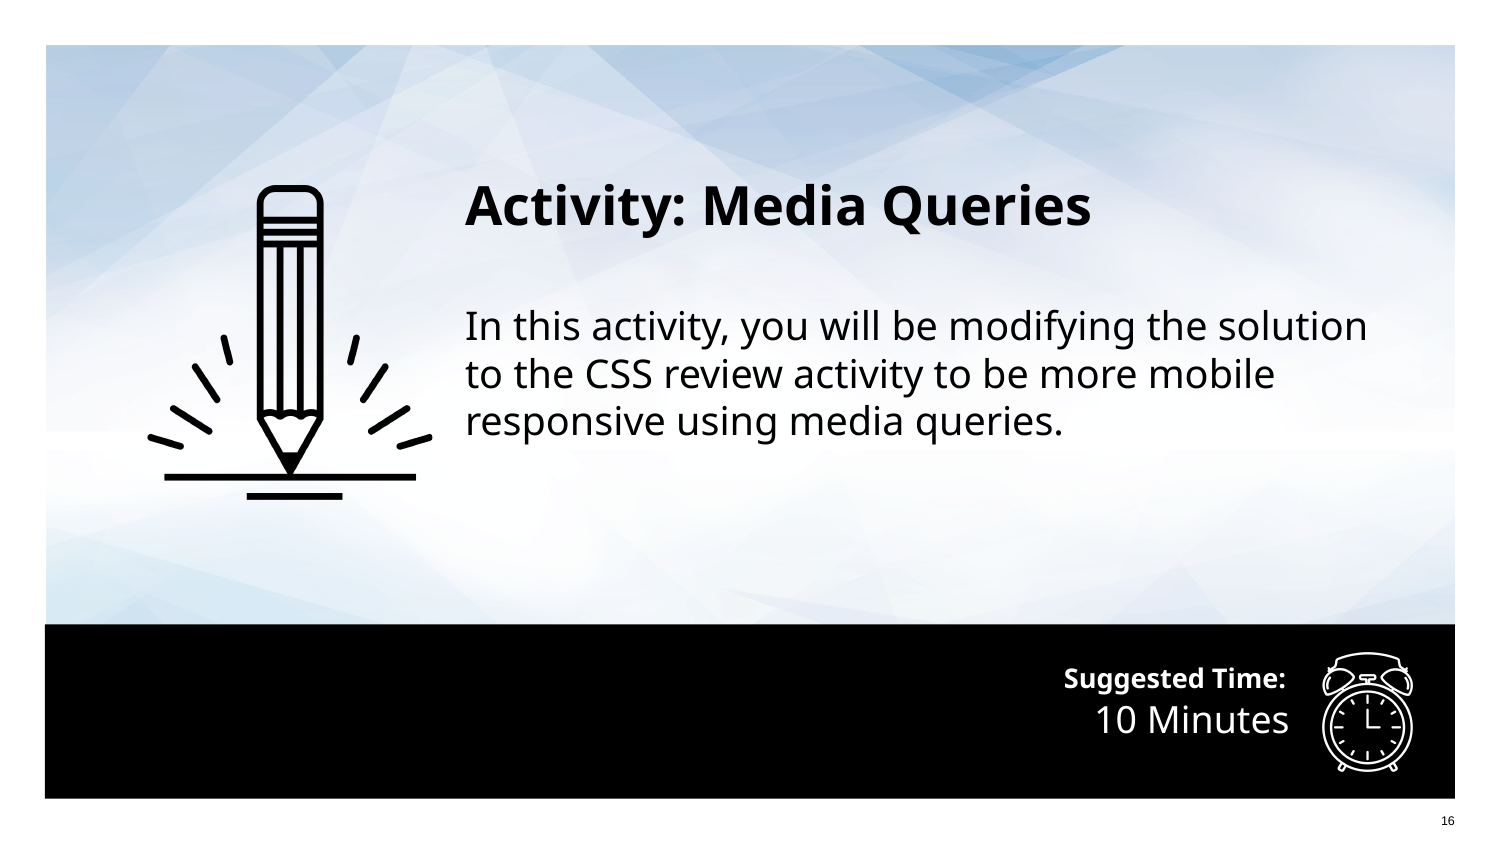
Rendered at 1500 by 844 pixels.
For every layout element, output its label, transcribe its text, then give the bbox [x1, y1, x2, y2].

picture [45, 46, 1455, 171]
title Activity: Media Queries In this activity, you will be modifying the solution to the CSS review activity to be more mobile responsive using media queries. [44, 171, 1483, 625]
picture [1322, 652, 1413, 694]
slide_number ‹#› [1412, 813, 1455, 831]
title 10 Minutes [0, 694, 1455, 799]
